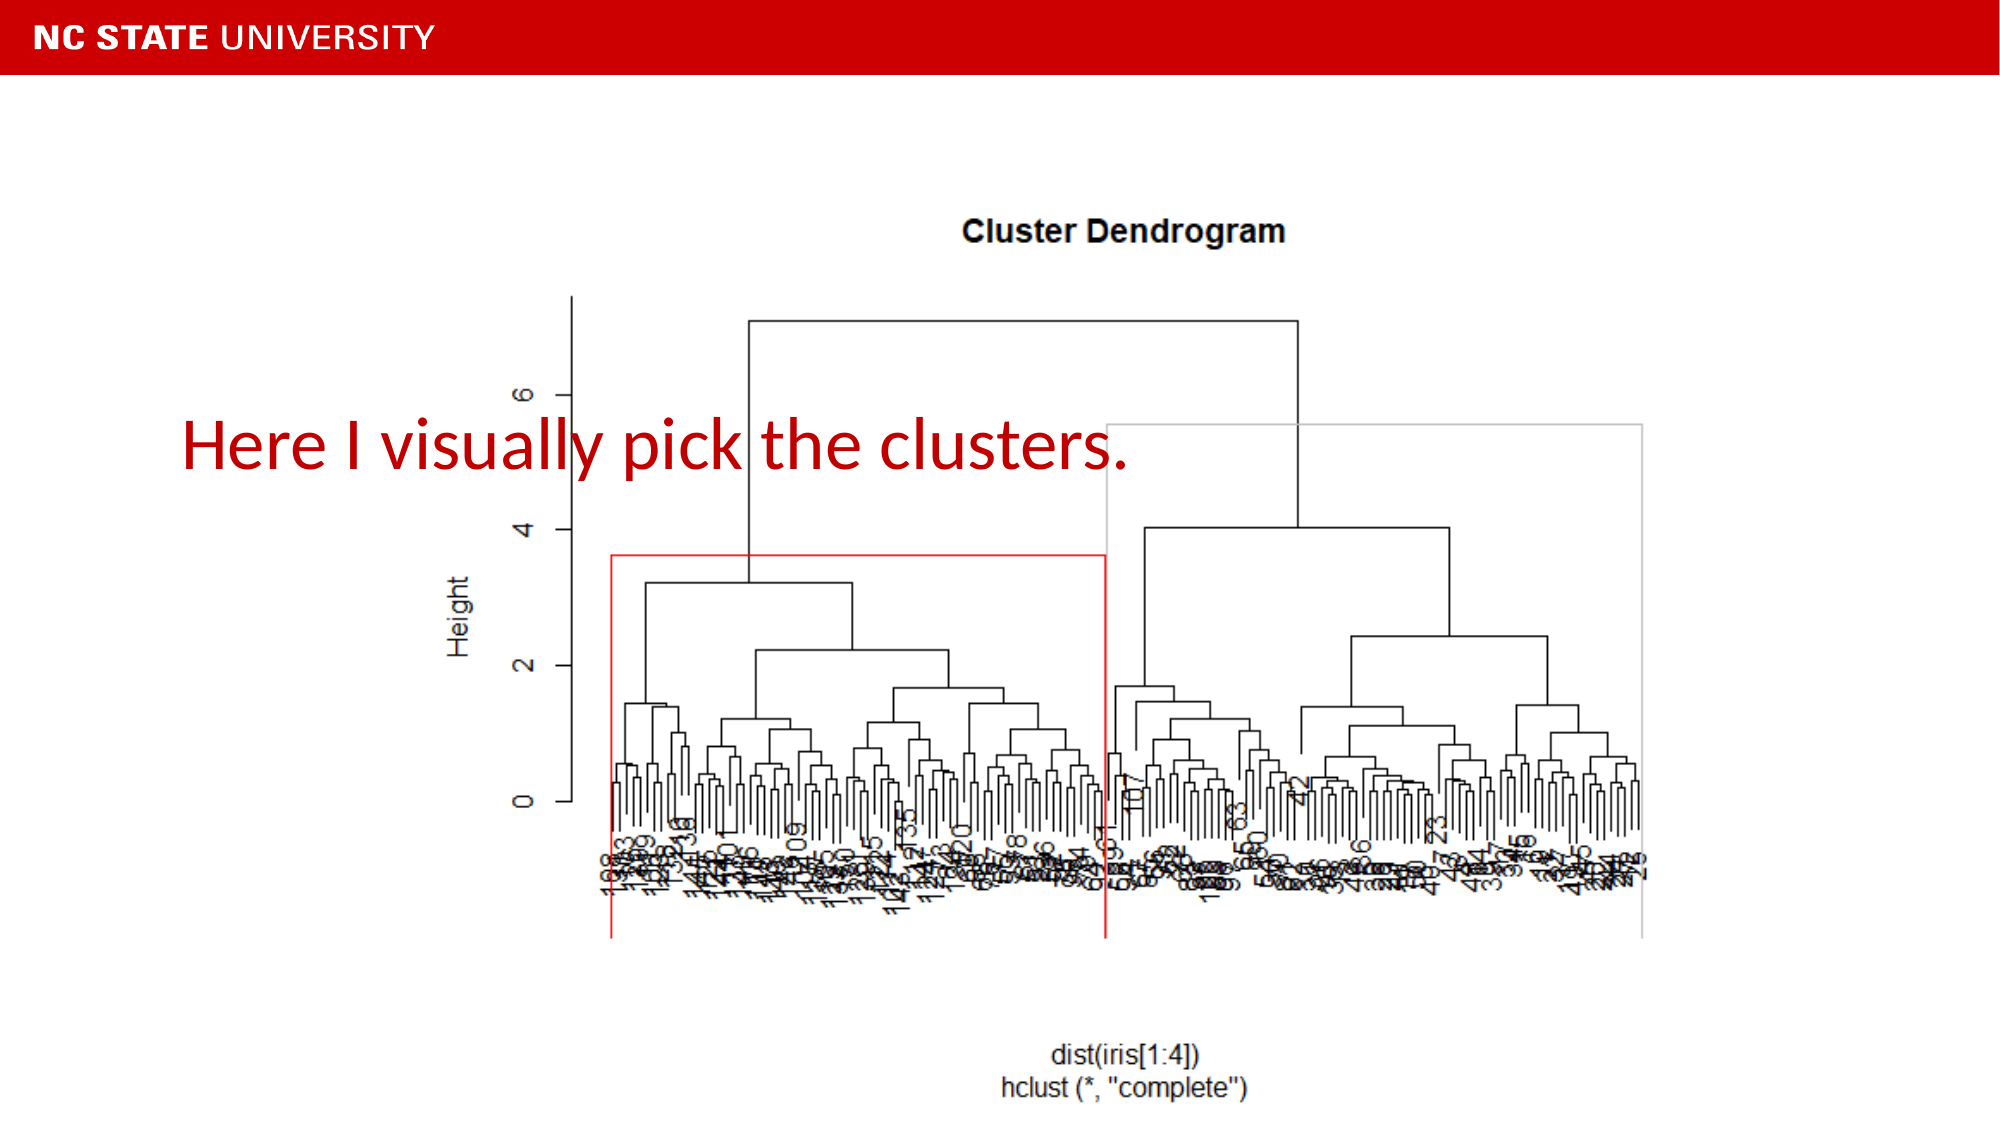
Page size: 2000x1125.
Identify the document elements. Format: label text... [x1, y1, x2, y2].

picture [436, 162, 1750, 1106]
text_box Here I visually pick the clusters. [166, 387, 431, 493]
picture [0, 0, 2000, 75]
